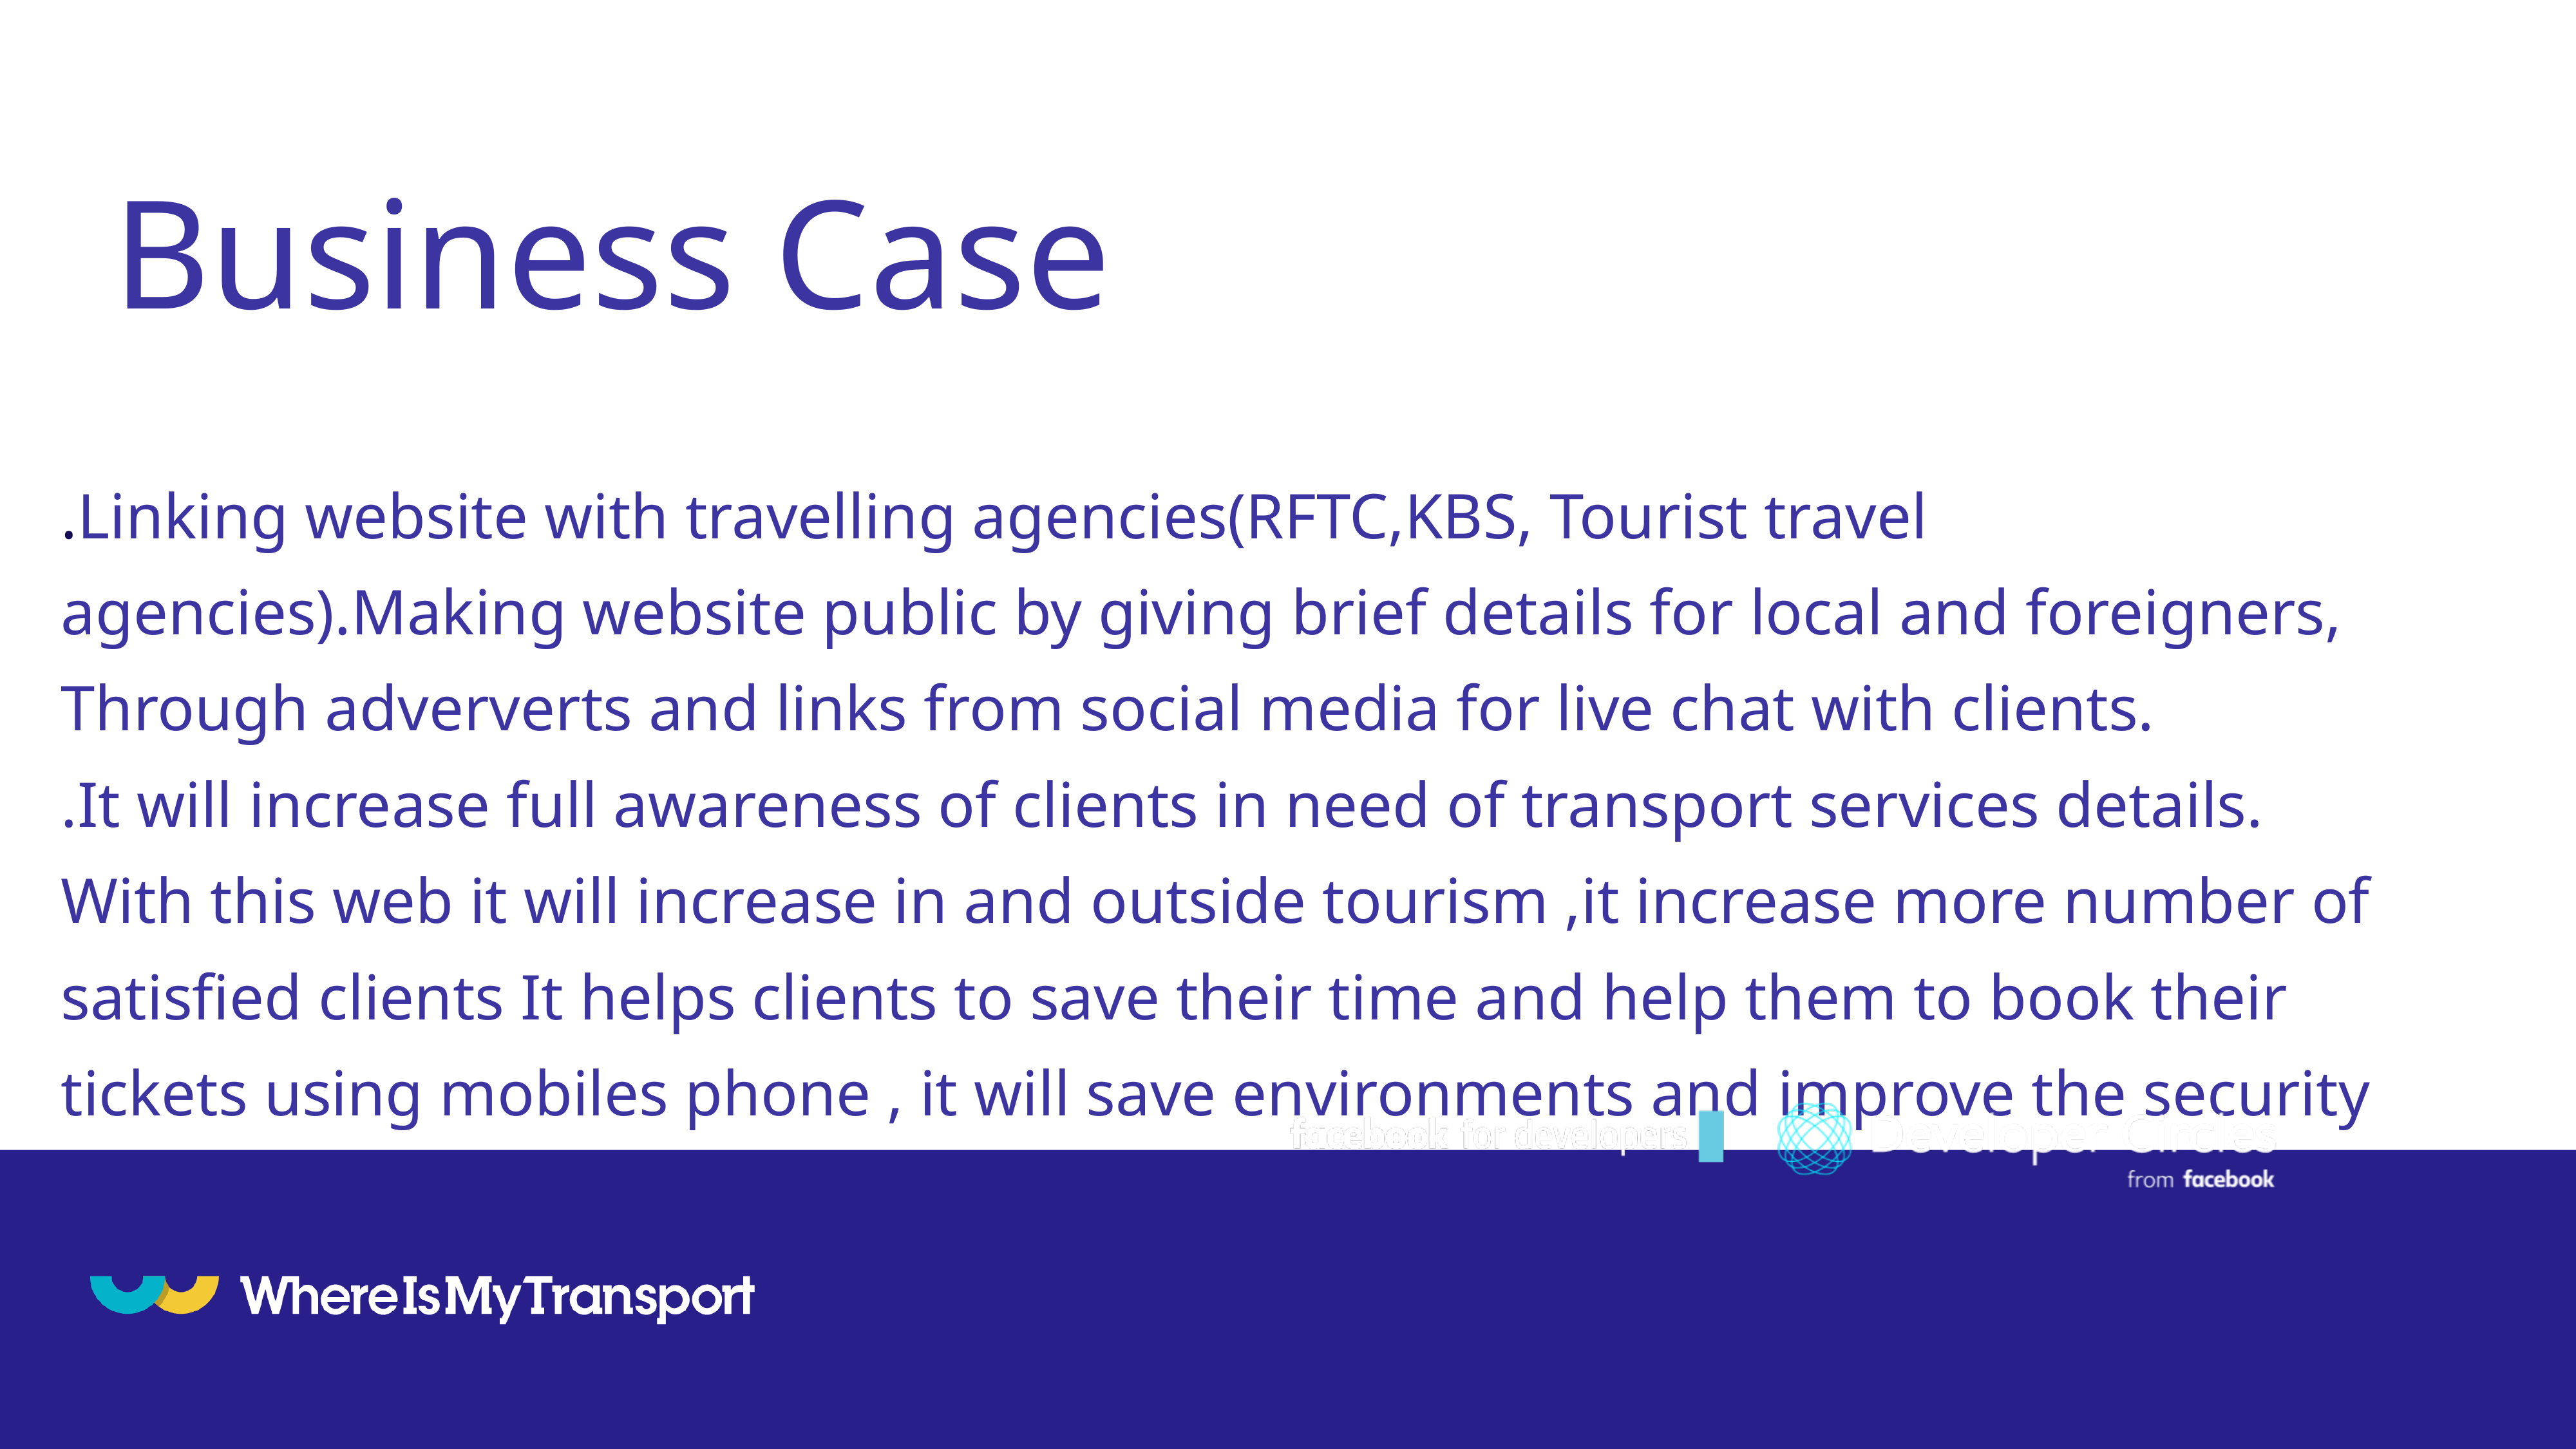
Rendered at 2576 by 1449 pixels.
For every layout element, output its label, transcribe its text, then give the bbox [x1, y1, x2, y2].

title Business Case [68, 153, 2269, 449]
text_box .Linking website with travelling agencies(RFTC,KBS, Tourist travel agencies).Making website public by giving brief details for local and foreigners, Through adververts and links from social media for live chat with clients. .It will increase full awareness of clients in need of transport services details. With this web it will increase in and outside tourism ,it increase more number of satisfied clients It helps clients to save their time and help them to book their tickets using mobiles phone , it will save environments and improve the security of the clients money. [55, 449, 2415, 1103]
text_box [0, 1103, 2576, 1449]
